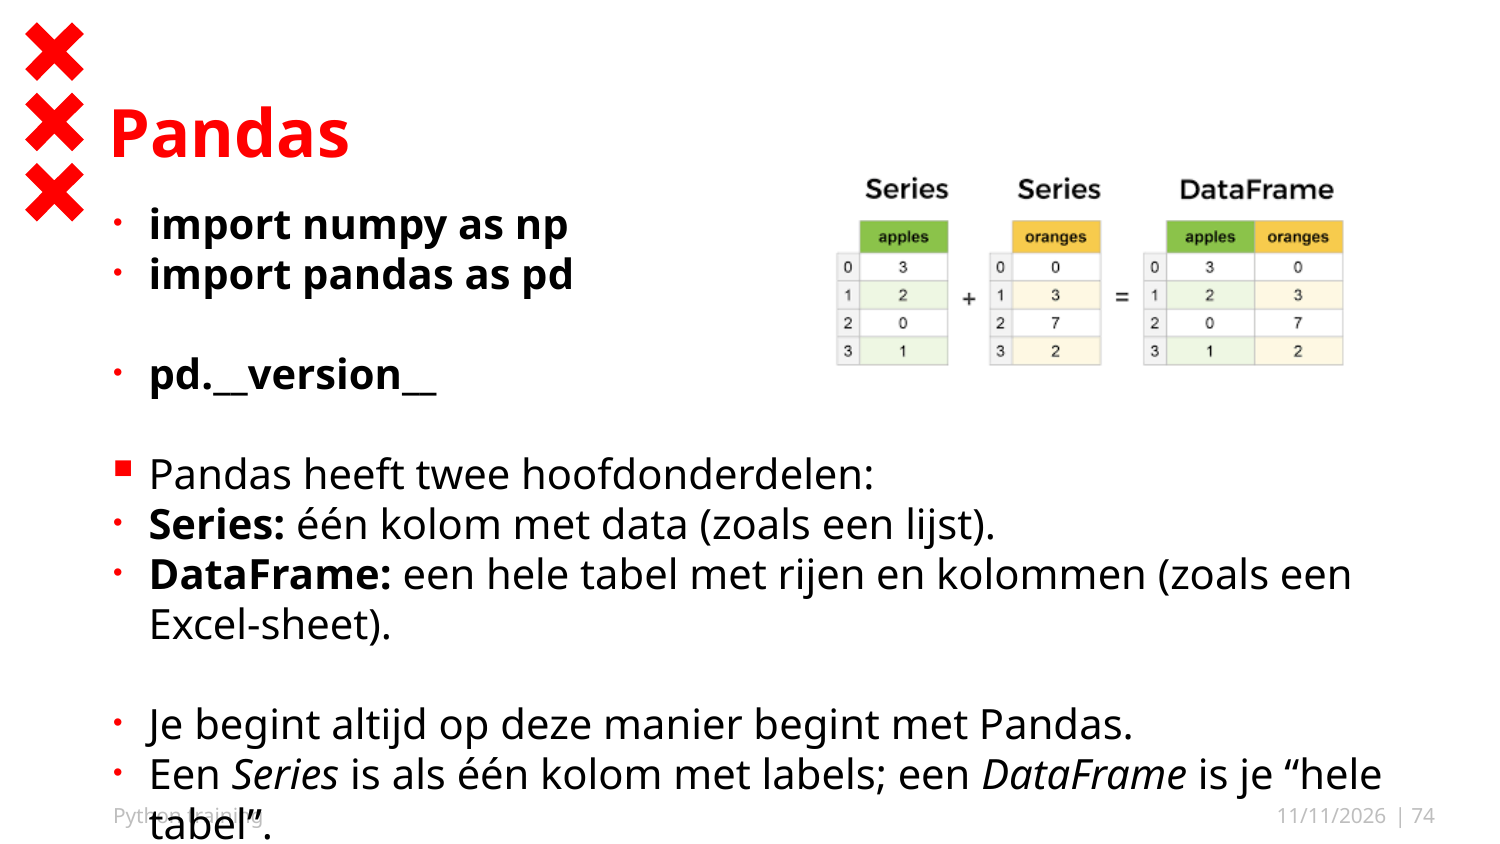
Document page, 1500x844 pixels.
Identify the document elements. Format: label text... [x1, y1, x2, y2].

title Pandas [108, 91, 1438, 251]
slide_number | 74 [1394, 802, 1442, 833]
picture [832, 172, 1348, 371]
list import numpy as np import pandas as pd pd.__version__ Pandas heeft twee hoofdonderdelen: Series: één kolom met data (zoals een lijst). DataFrame: een hele tabel met rijen en kolommen (zoals een Excel-sheet). Je begint altijd op deze manier begint met Pandas. Een Series is als één kolom met labels; een DataFrame is je “hele tabel”. [113, 197, 1442, 778]
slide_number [1262, 802, 1387, 833]
footer Python training [113, 802, 1129, 833]
